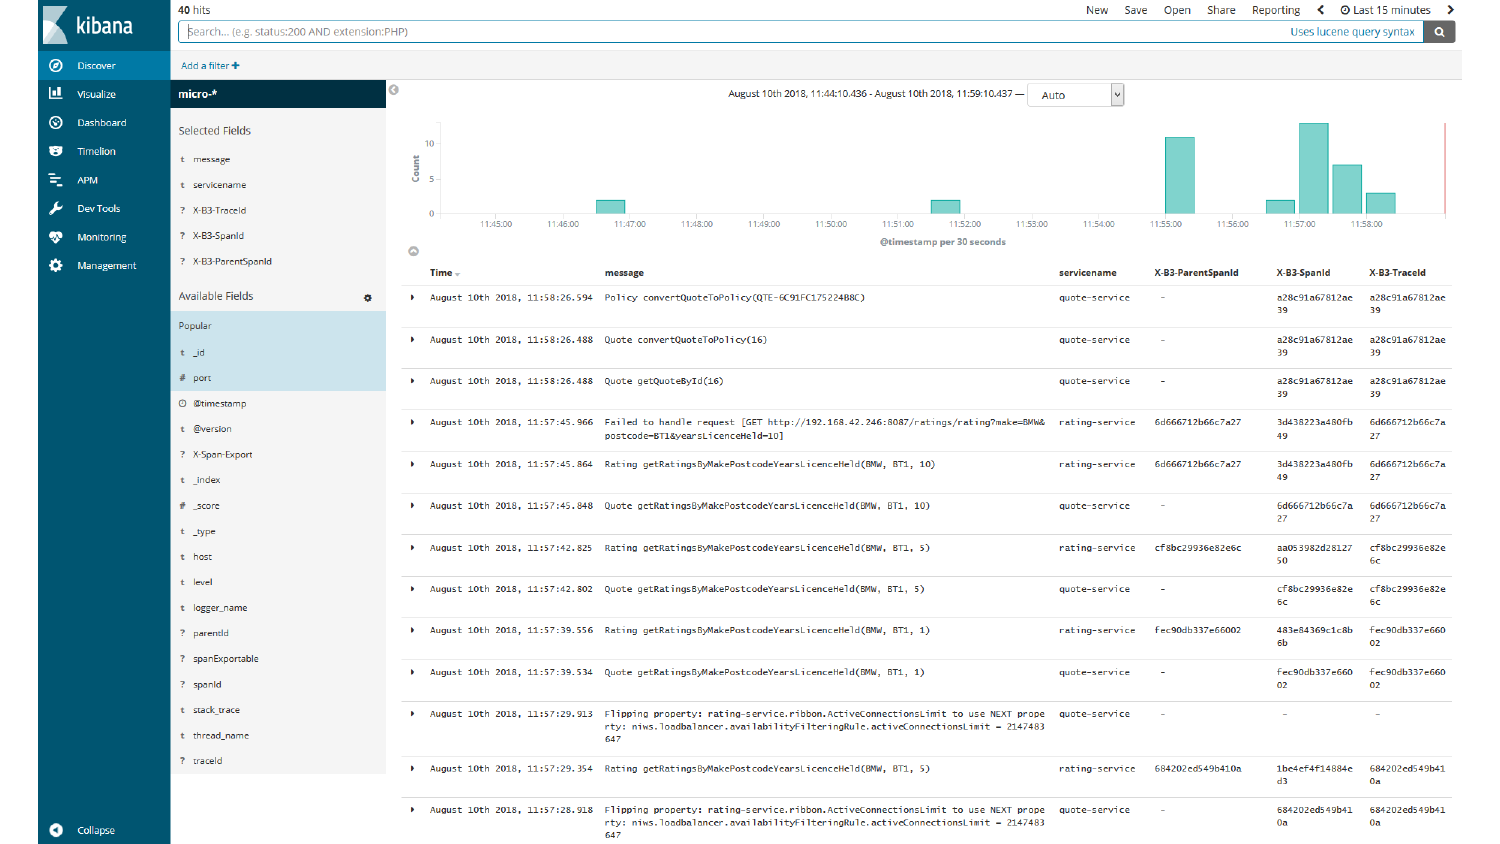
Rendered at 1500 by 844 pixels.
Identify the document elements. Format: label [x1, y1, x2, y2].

picture [44, 7, 67, 43]
picture [50, 824, 62, 837]
picture [50, 203, 61, 214]
picture [93, 17, 100, 33]
picture [50, 147, 62, 155]
picture [125, 22, 131, 32]
picture [50, 259, 62, 271]
picture [50, 232, 62, 243]
picture [114, 22, 119, 33]
picture [104, 21, 110, 32]
picture [171, 0, 1462, 844]
picture [78, 17, 83, 33]
